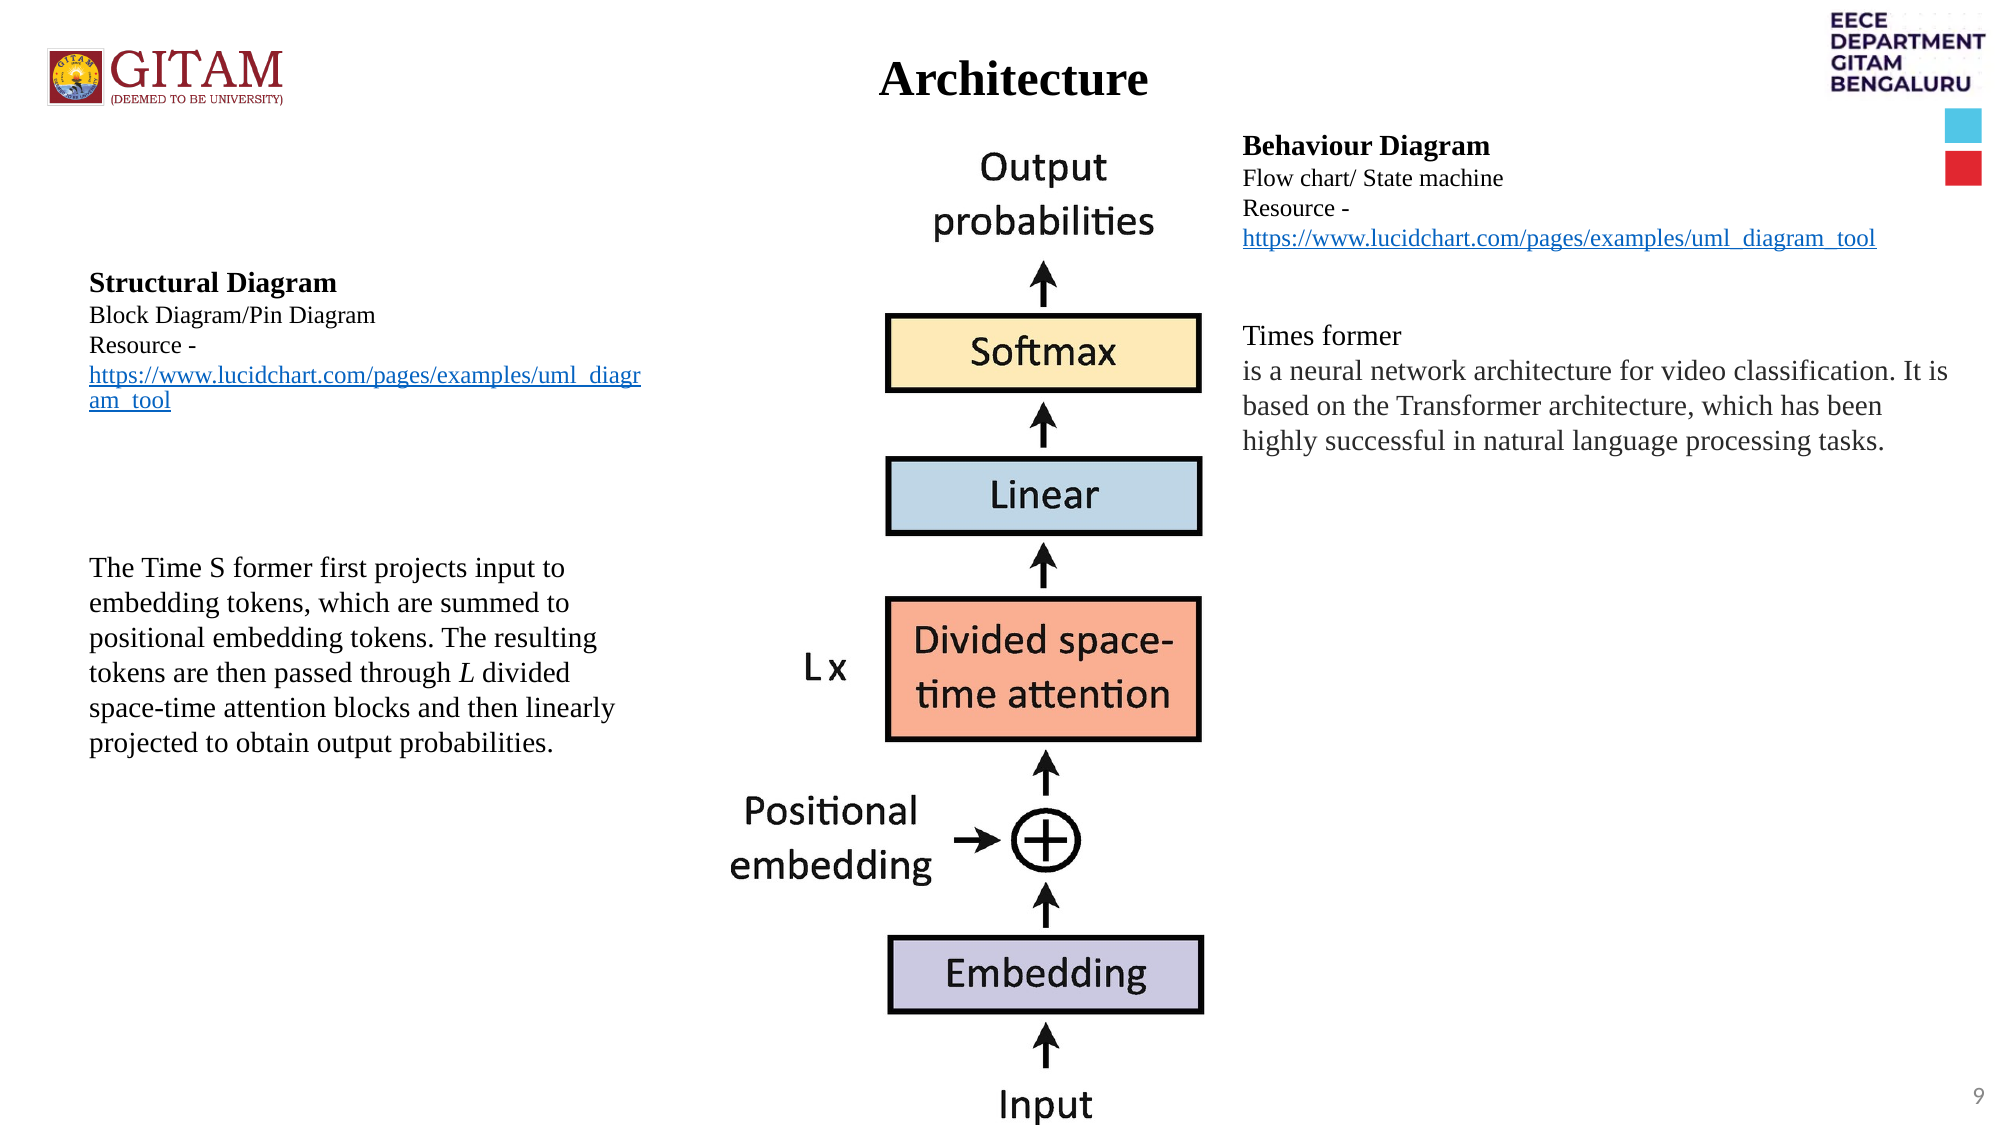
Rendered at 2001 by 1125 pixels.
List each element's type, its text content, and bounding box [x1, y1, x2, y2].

text_box Structural Diagram Block Diagram/Pin Diagram Resource - https://www.lucidchart.com/pages/examples/uml_diagram_tool The Time S former first projects input to embedding tokens, which are summed to positional embedding tokens. The resulting tokens are then passed through L divided space-time attention blocks and then linearly projected to obtain output probabilities. [74, 256, 666, 1071]
text_box Architecture [163, 38, 1889, 119]
picture [731, 151, 1205, 1125]
picture [43, 42, 163, 112]
text_box Behaviour Diagram Flow chart/ State machine Resource - https://www.lucidchart.com/pages/examples/uml_diagram_tool Times former is a neural network architecture for video classification. It is based on the Transformer architecture, which has been highly successful in natural language processing tasks. [1227, 119, 1965, 1066]
picture [1824, 1, 2000, 101]
slide_number 9 [1550, 1065, 2000, 1125]
